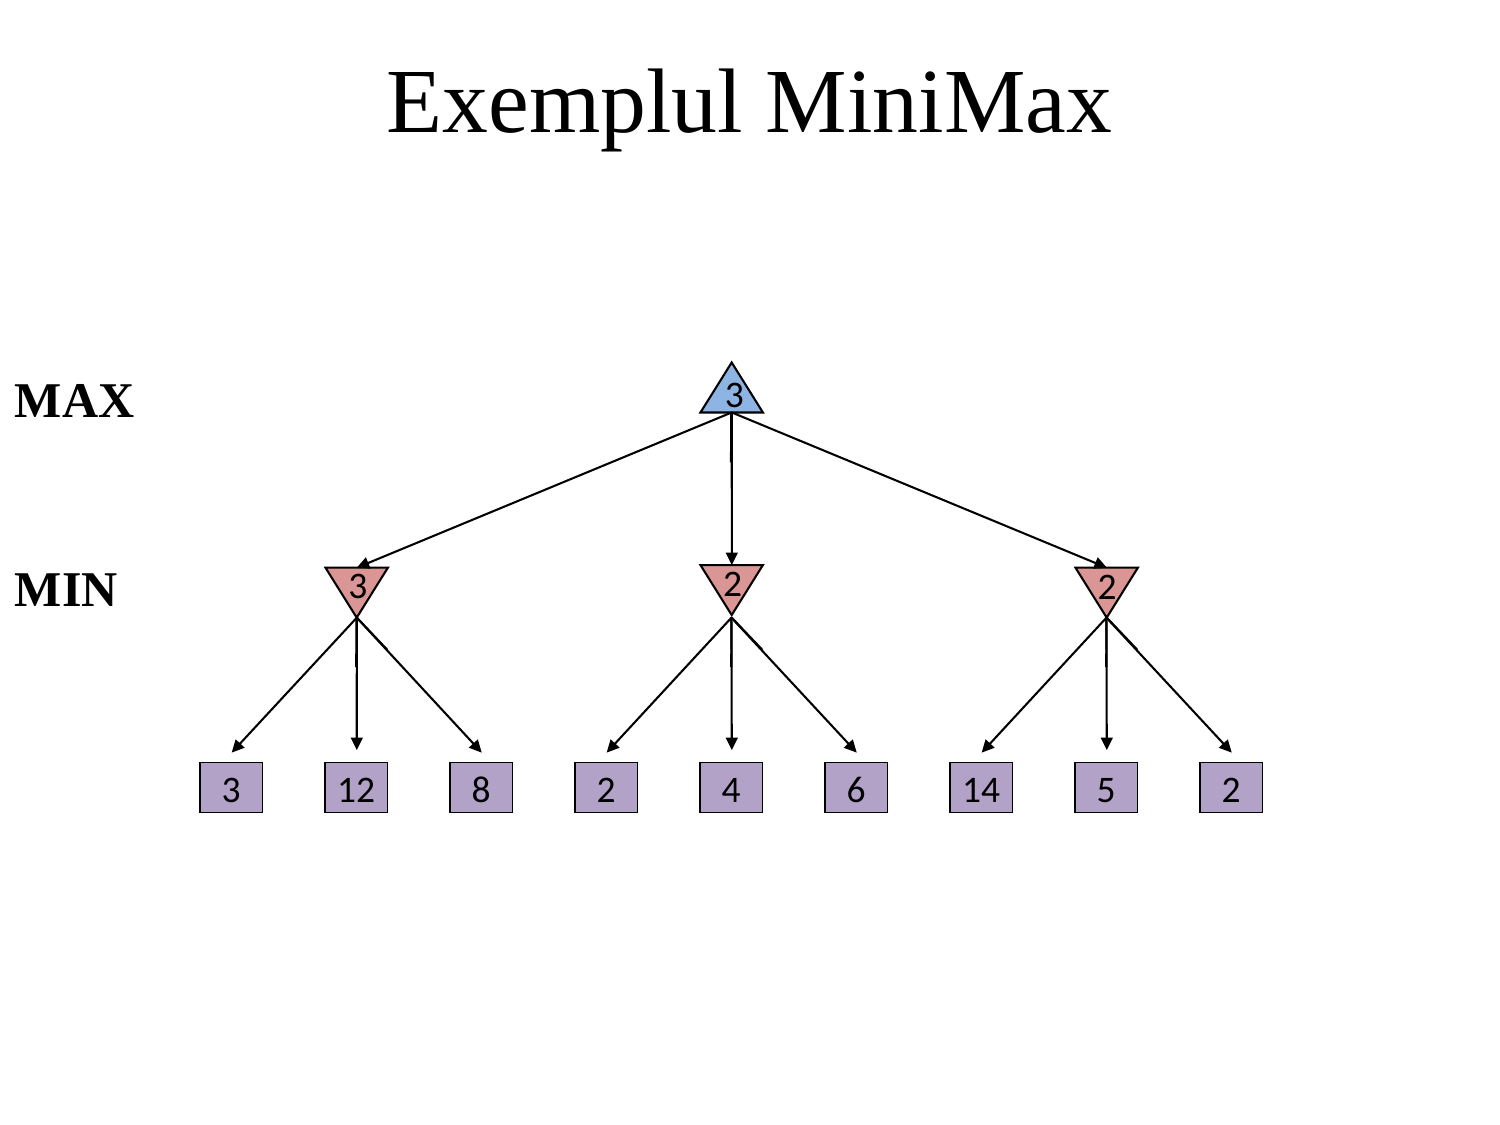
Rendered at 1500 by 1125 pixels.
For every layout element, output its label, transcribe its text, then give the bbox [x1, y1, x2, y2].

text_box 3 [199, 762, 263, 813]
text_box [231, 617, 357, 753]
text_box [574, 616, 700, 813]
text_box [356, 626, 513, 813]
text_box [700, 397, 710, 413]
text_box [700, 416, 729, 614]
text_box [699, 617, 730, 813]
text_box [731, 416, 1139, 618]
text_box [324, 761, 351, 813]
text_box MAX [0, 359, 166, 435]
title Exemplul MiniMax [75, 2, 1425, 191]
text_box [1141, 617, 1263, 813]
text_box [751, 393, 763, 413]
text_box MIN [0, 549, 148, 624]
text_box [325, 416, 698, 618]
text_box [731, 617, 888, 813]
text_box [949, 616, 1138, 813]
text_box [334, 643, 357, 655]
text_box 3 [710, 362, 751, 413]
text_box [355, 618, 389, 650]
